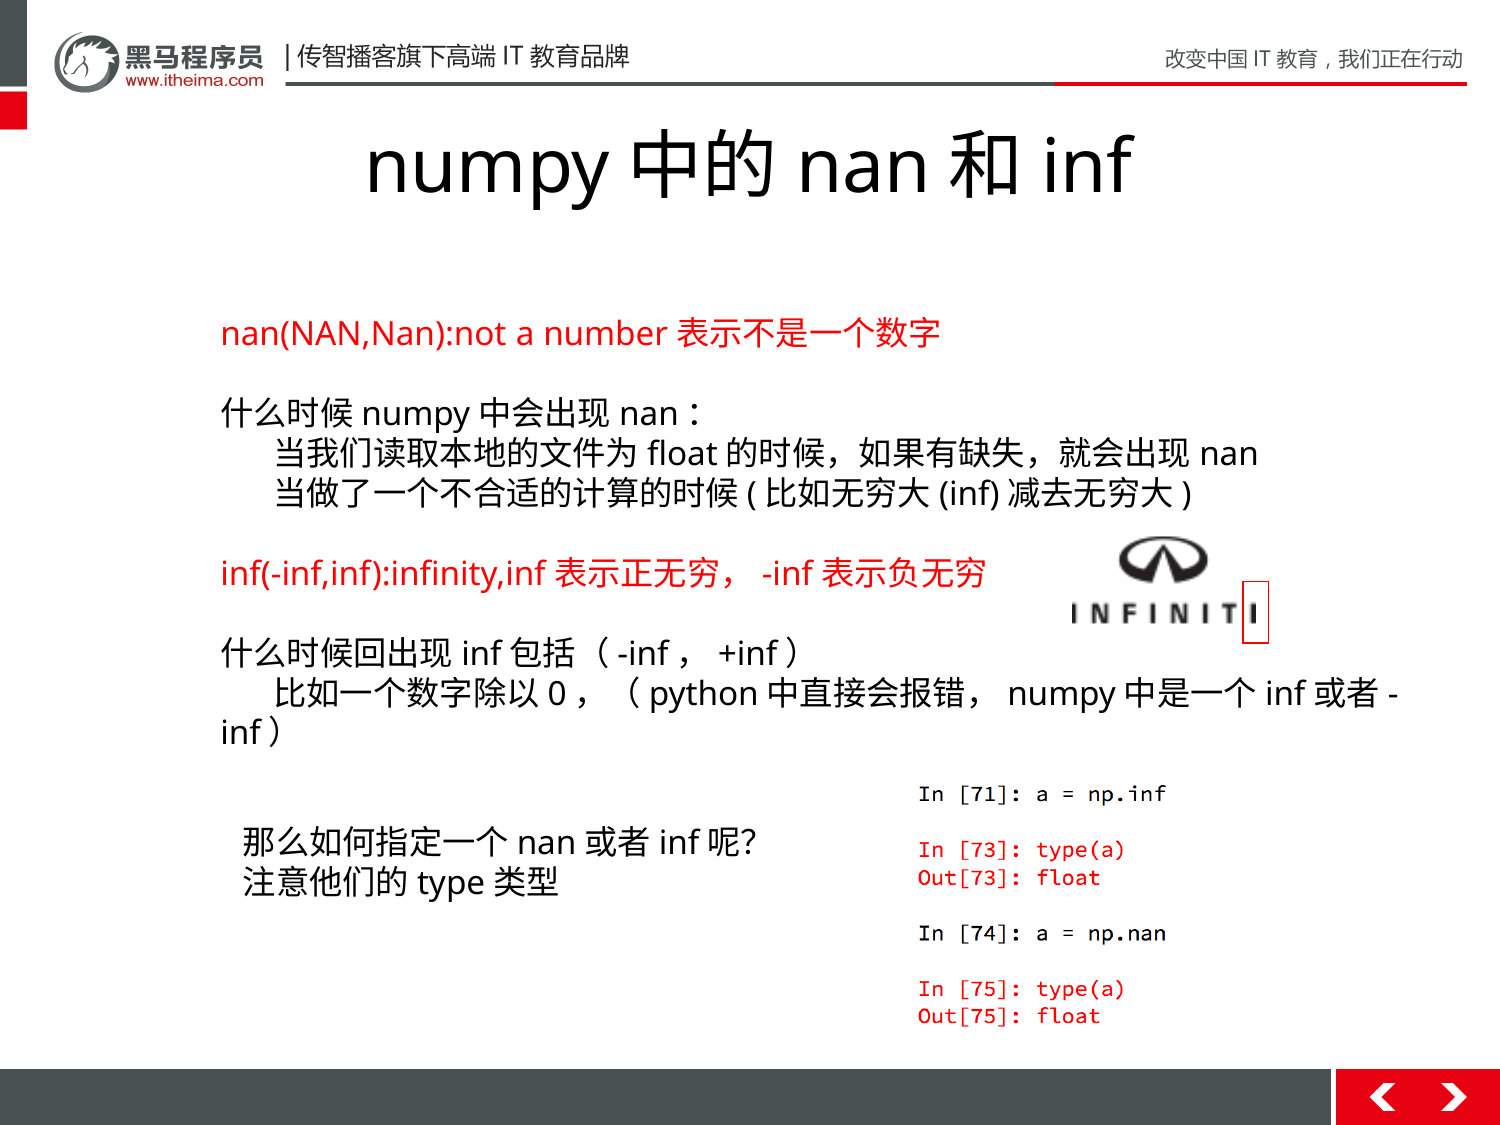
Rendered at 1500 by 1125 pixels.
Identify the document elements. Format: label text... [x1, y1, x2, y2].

title numpy中的nan和inf [81, 97, 1416, 216]
picture [0, 0, 1500, 1125]
text_box nan(NAN,Nan):not a number表示不是一个数字 什么时候numpy中会出现nan： 当我们读取本地的文件为float的时候，如果有缺失，就会出现nan 当做了一个不合适的计算的时候(比如无穷大(inf)减去无穷大) inf(-inf,inf):infinity,inf表示正无穷，-inf表示负无穷 什么时候回出现inf包括（-inf，+inf） 比如一个数字除以0，（python中直接会报错，numpy中是一个inf或者-inf） [205, 305, 1467, 759]
text_box 那么如何指定一个nan或者inf呢？ 注意他们的type类型 [228, 814, 848, 909]
text_box [1242, 581, 1269, 643]
